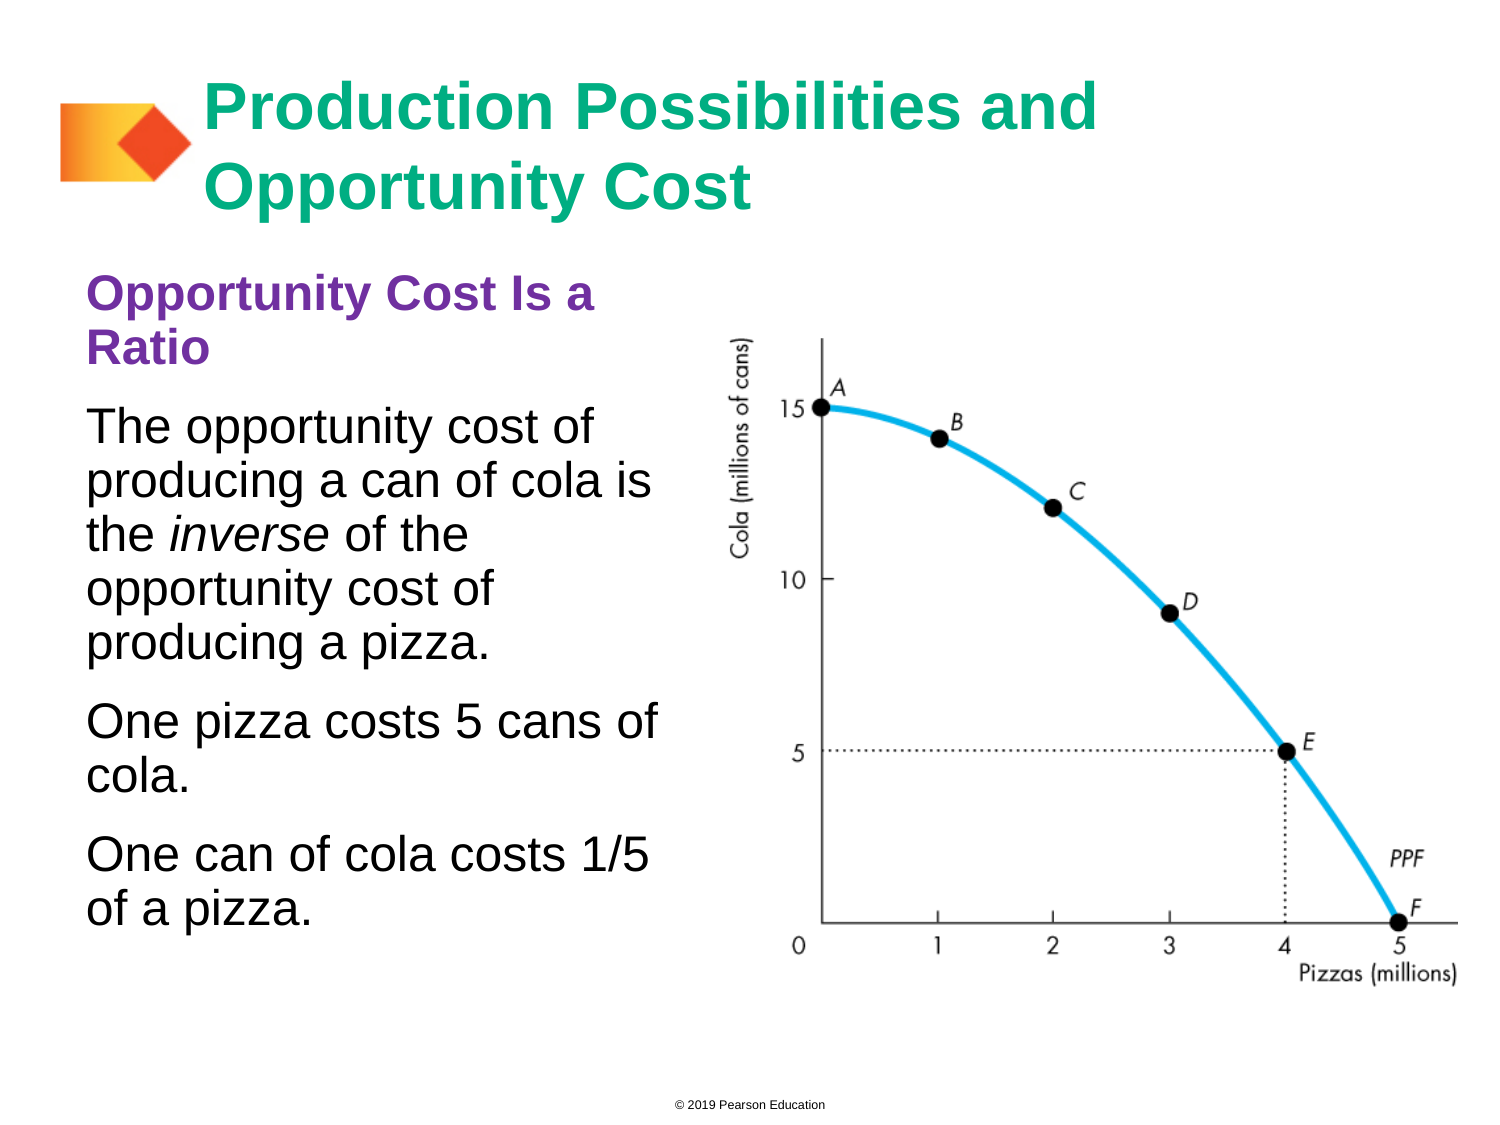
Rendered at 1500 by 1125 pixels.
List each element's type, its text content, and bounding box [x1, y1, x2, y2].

title Production Possibilities and Opportunity Cost [188, 50, 1364, 236]
picture [59, 102, 188, 184]
picture [724, 337, 1459, 988]
list Opportunity Cost Is a Ratio The opportunity cost of producing a can of cola is the inverse of the opportunity cost of producing a pizza. One pizza costs 5 cans of cola. One can of cola costs 1/5 of a pizza. [59, 259, 700, 1003]
